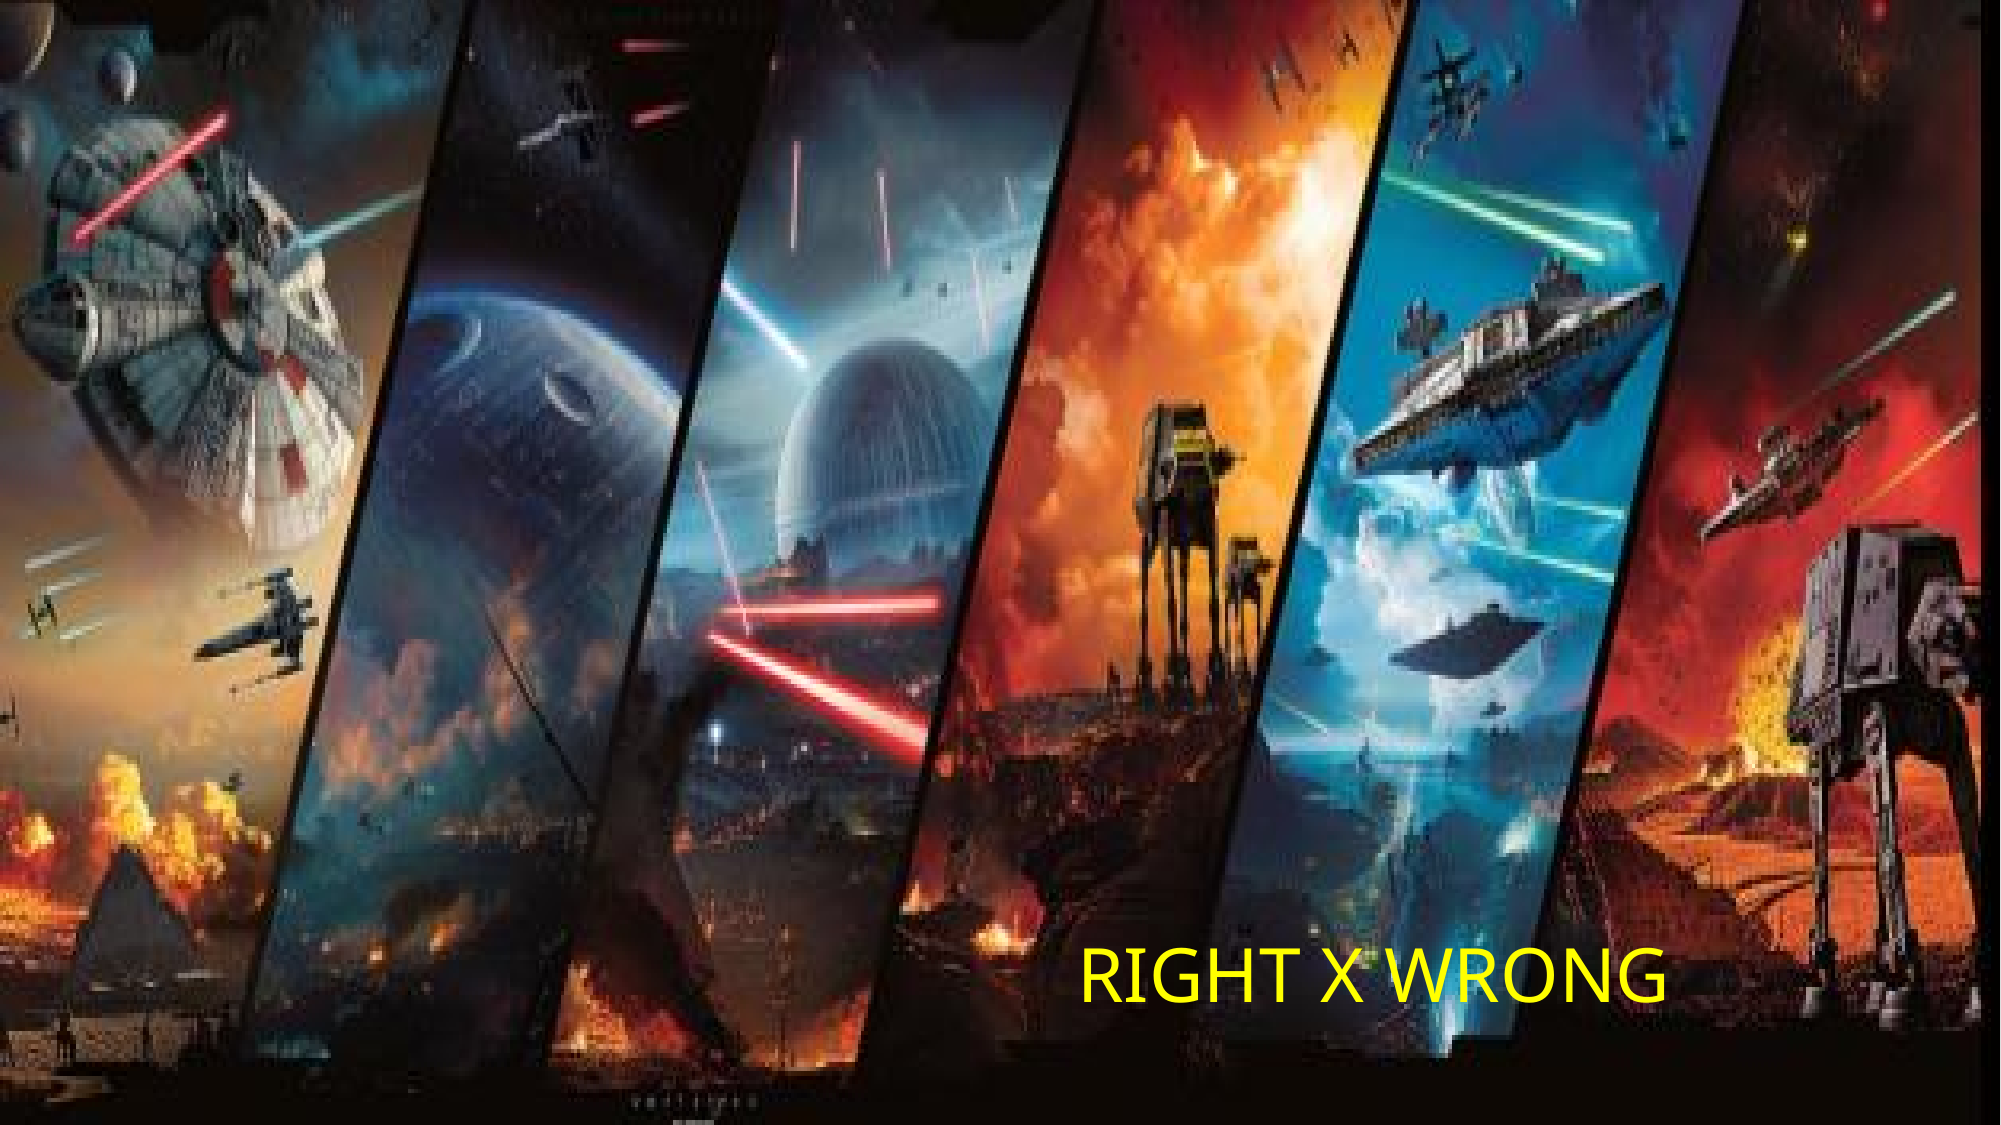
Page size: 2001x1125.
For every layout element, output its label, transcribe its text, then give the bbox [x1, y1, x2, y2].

picture [0, 0, 2001, 1125]
text_box RIGHT X WRONG [1062, 919, 1686, 1025]
